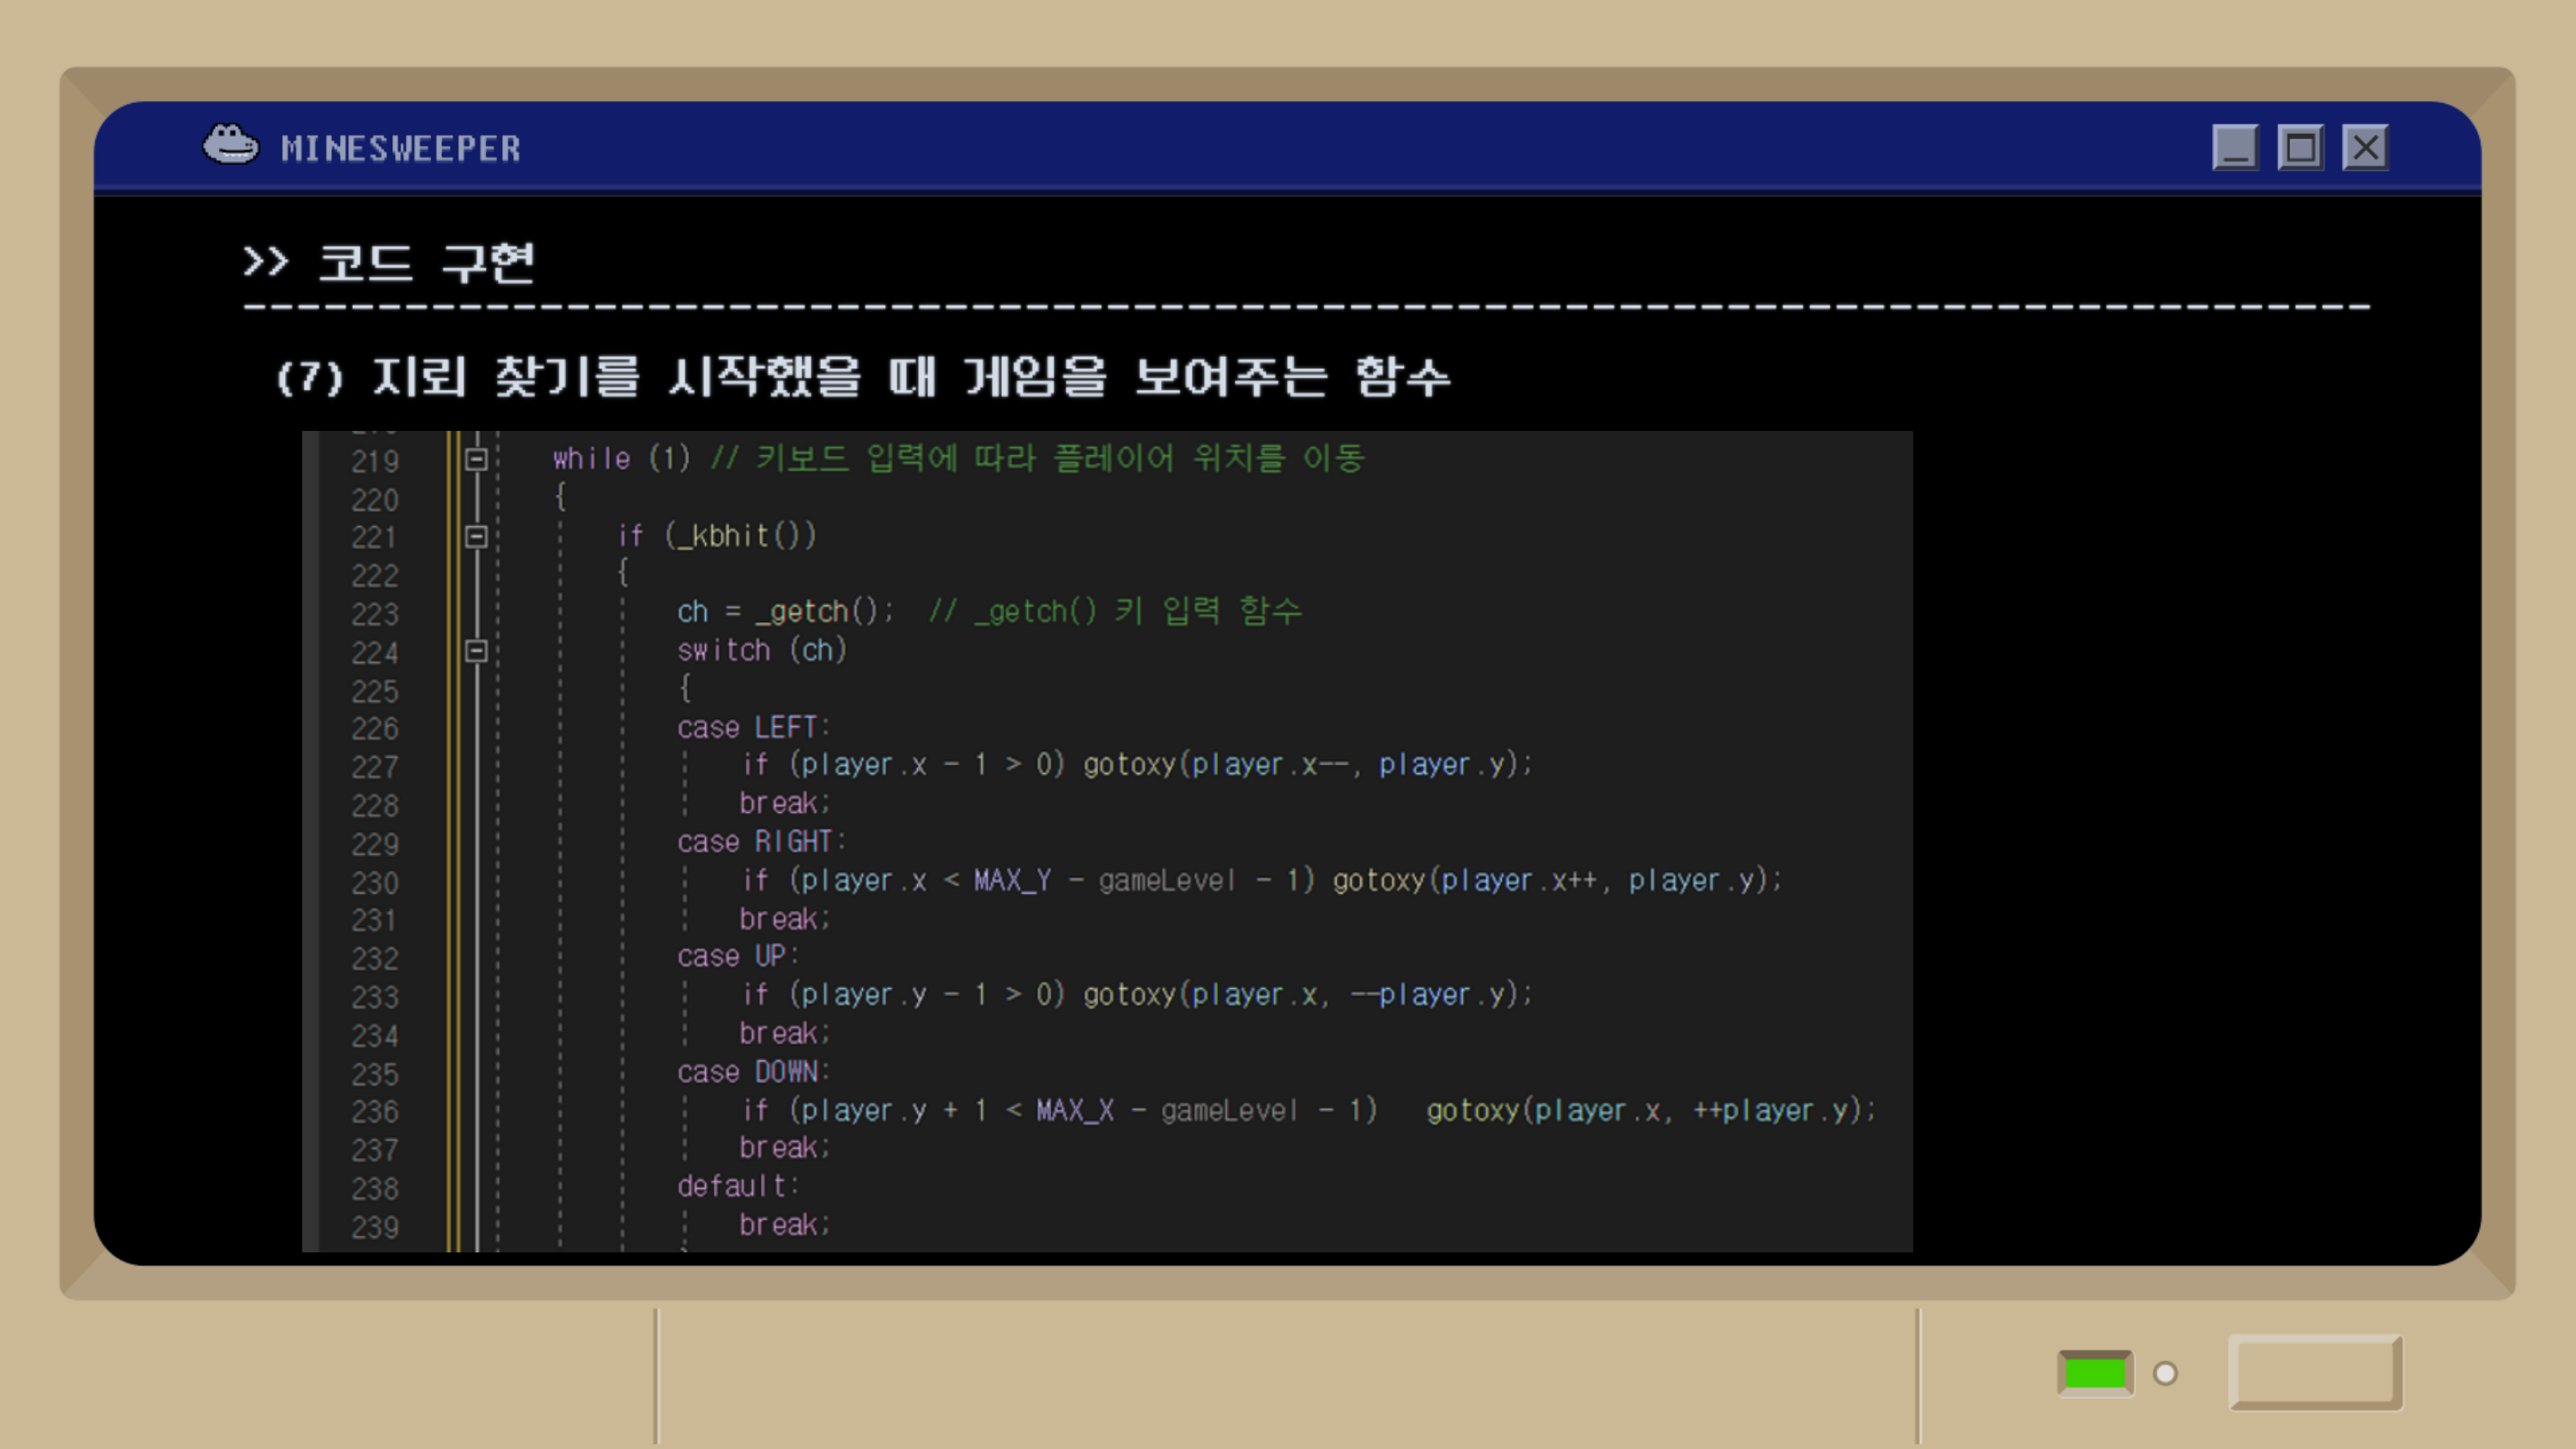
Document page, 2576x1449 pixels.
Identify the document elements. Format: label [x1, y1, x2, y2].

text_box [202, 123, 260, 165]
picture [272, 111, 544, 181]
text_box [302, 431, 1913, 1252]
picture [193, 182, 2517, 530]
text_box [0, 0, 2576, 1449]
